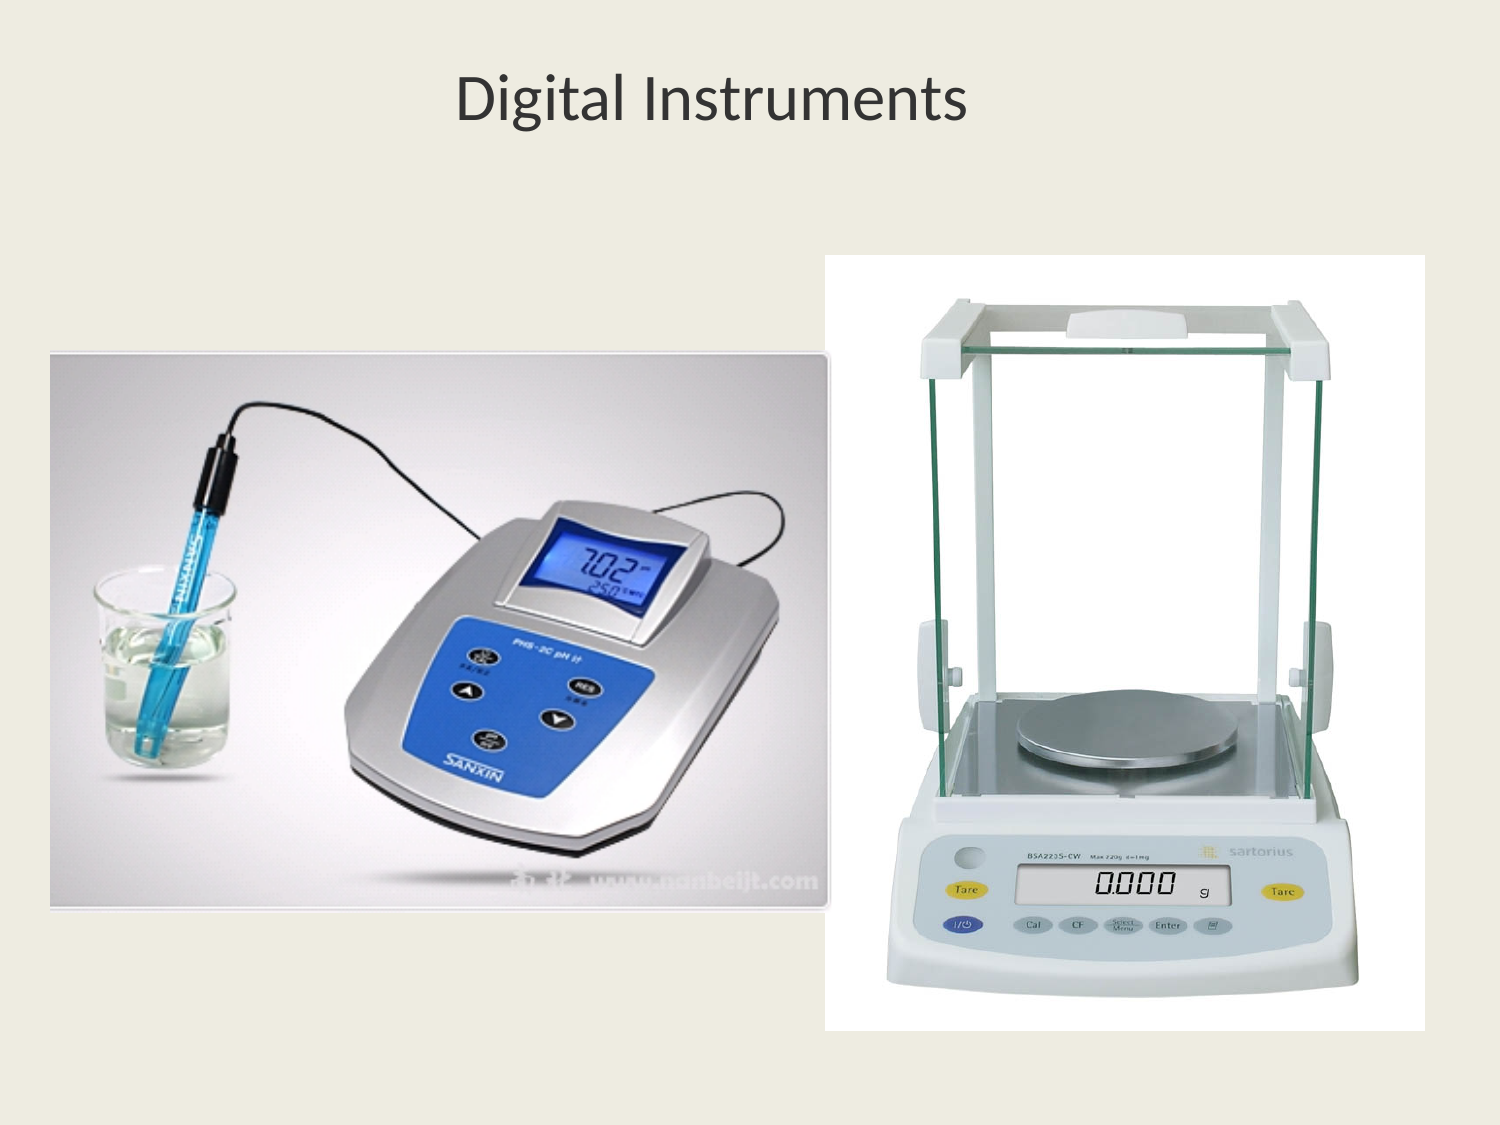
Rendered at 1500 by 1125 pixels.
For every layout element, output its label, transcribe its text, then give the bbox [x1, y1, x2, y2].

title Digital Instruments [75, 37, 1350, 150]
picture [49, 255, 1426, 1031]
